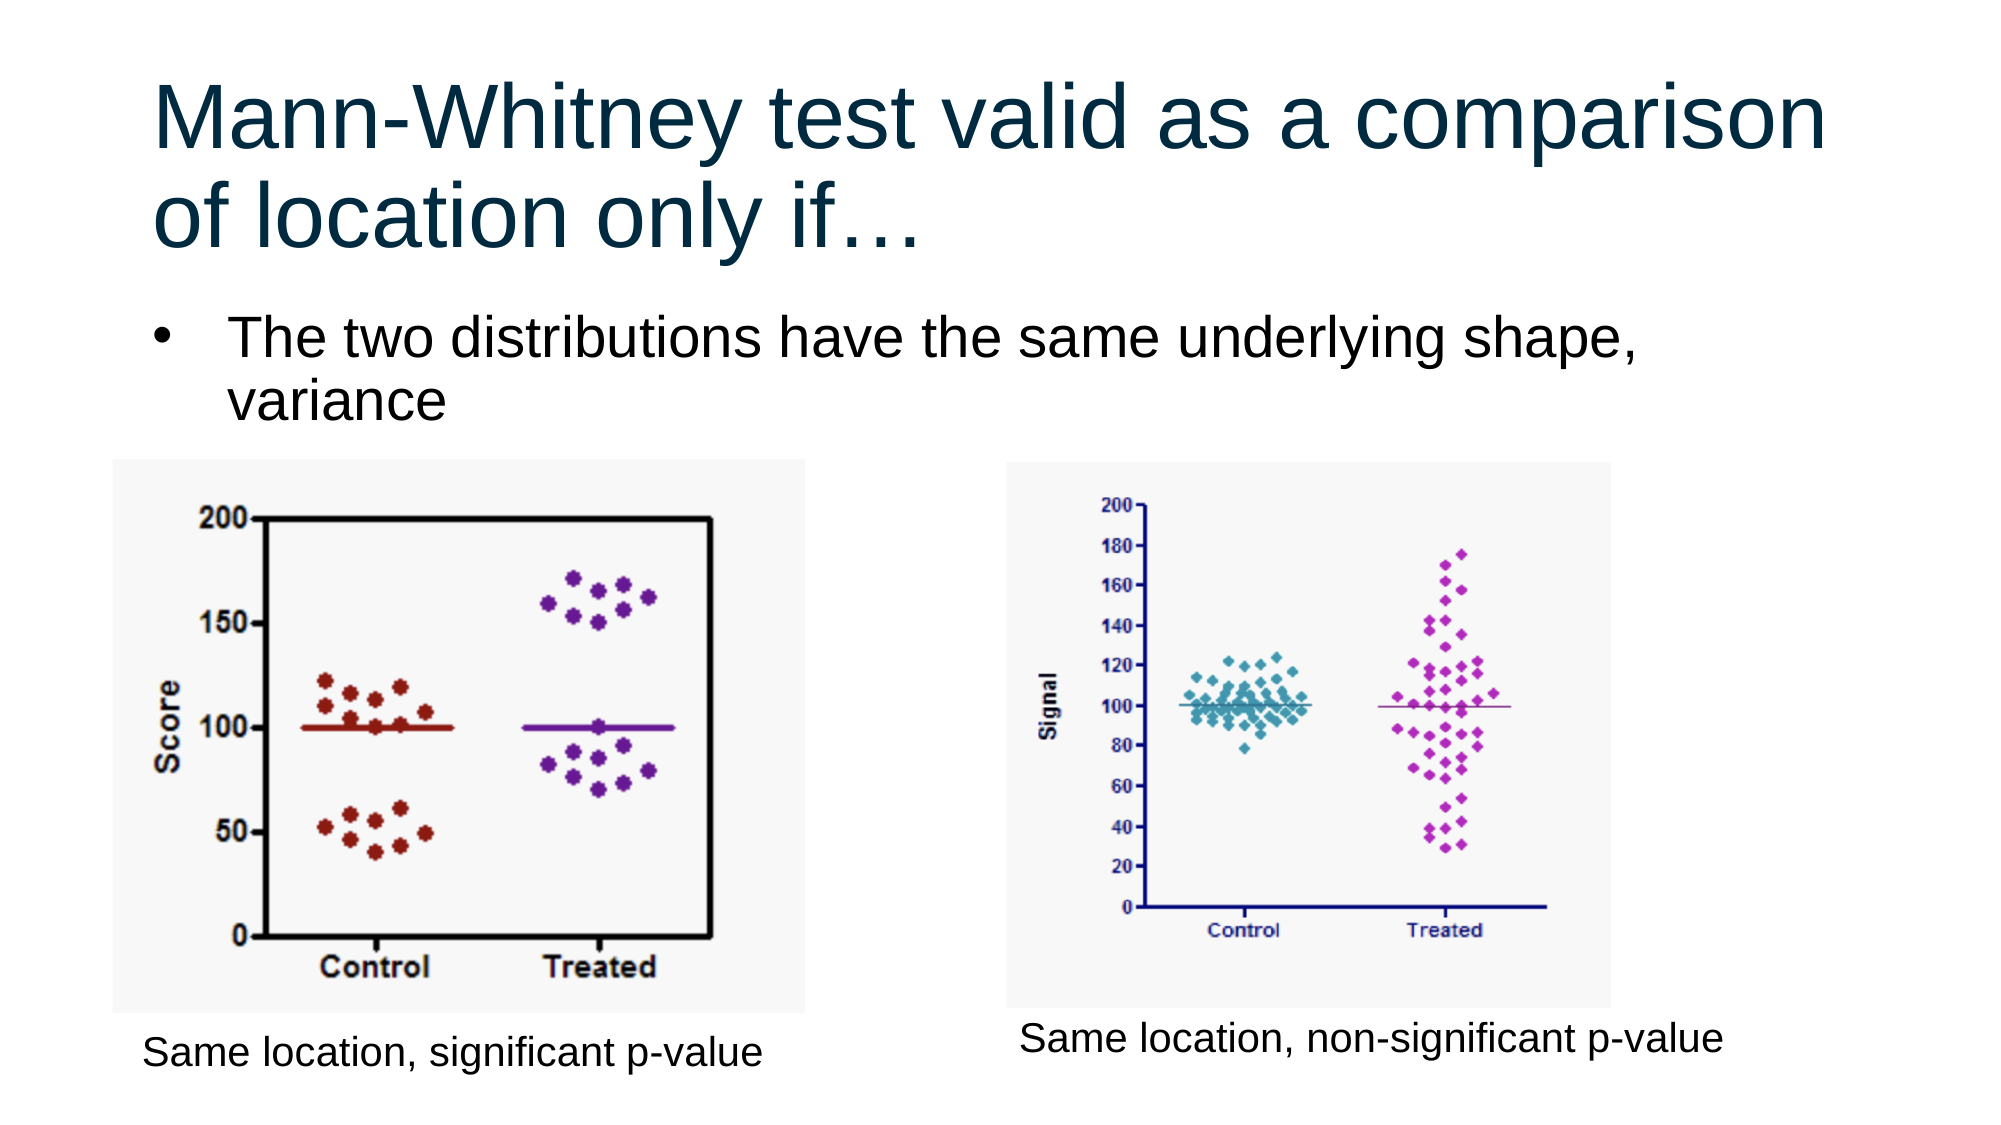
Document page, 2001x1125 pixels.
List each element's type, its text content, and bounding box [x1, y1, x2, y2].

text_box Same location, non-significant p-value [1004, 1022, 1155, 1111]
title Mann-Whitney test valid as a comparison of location only if… [137, 59, 1863, 278]
picture [999, 449, 1630, 1022]
picture [96, 449, 830, 1036]
text_box Same location, significant p-value [127, 1036, 278, 1125]
list The two distributions have the same underlying shape, variance [137, 299, 1863, 1014]
